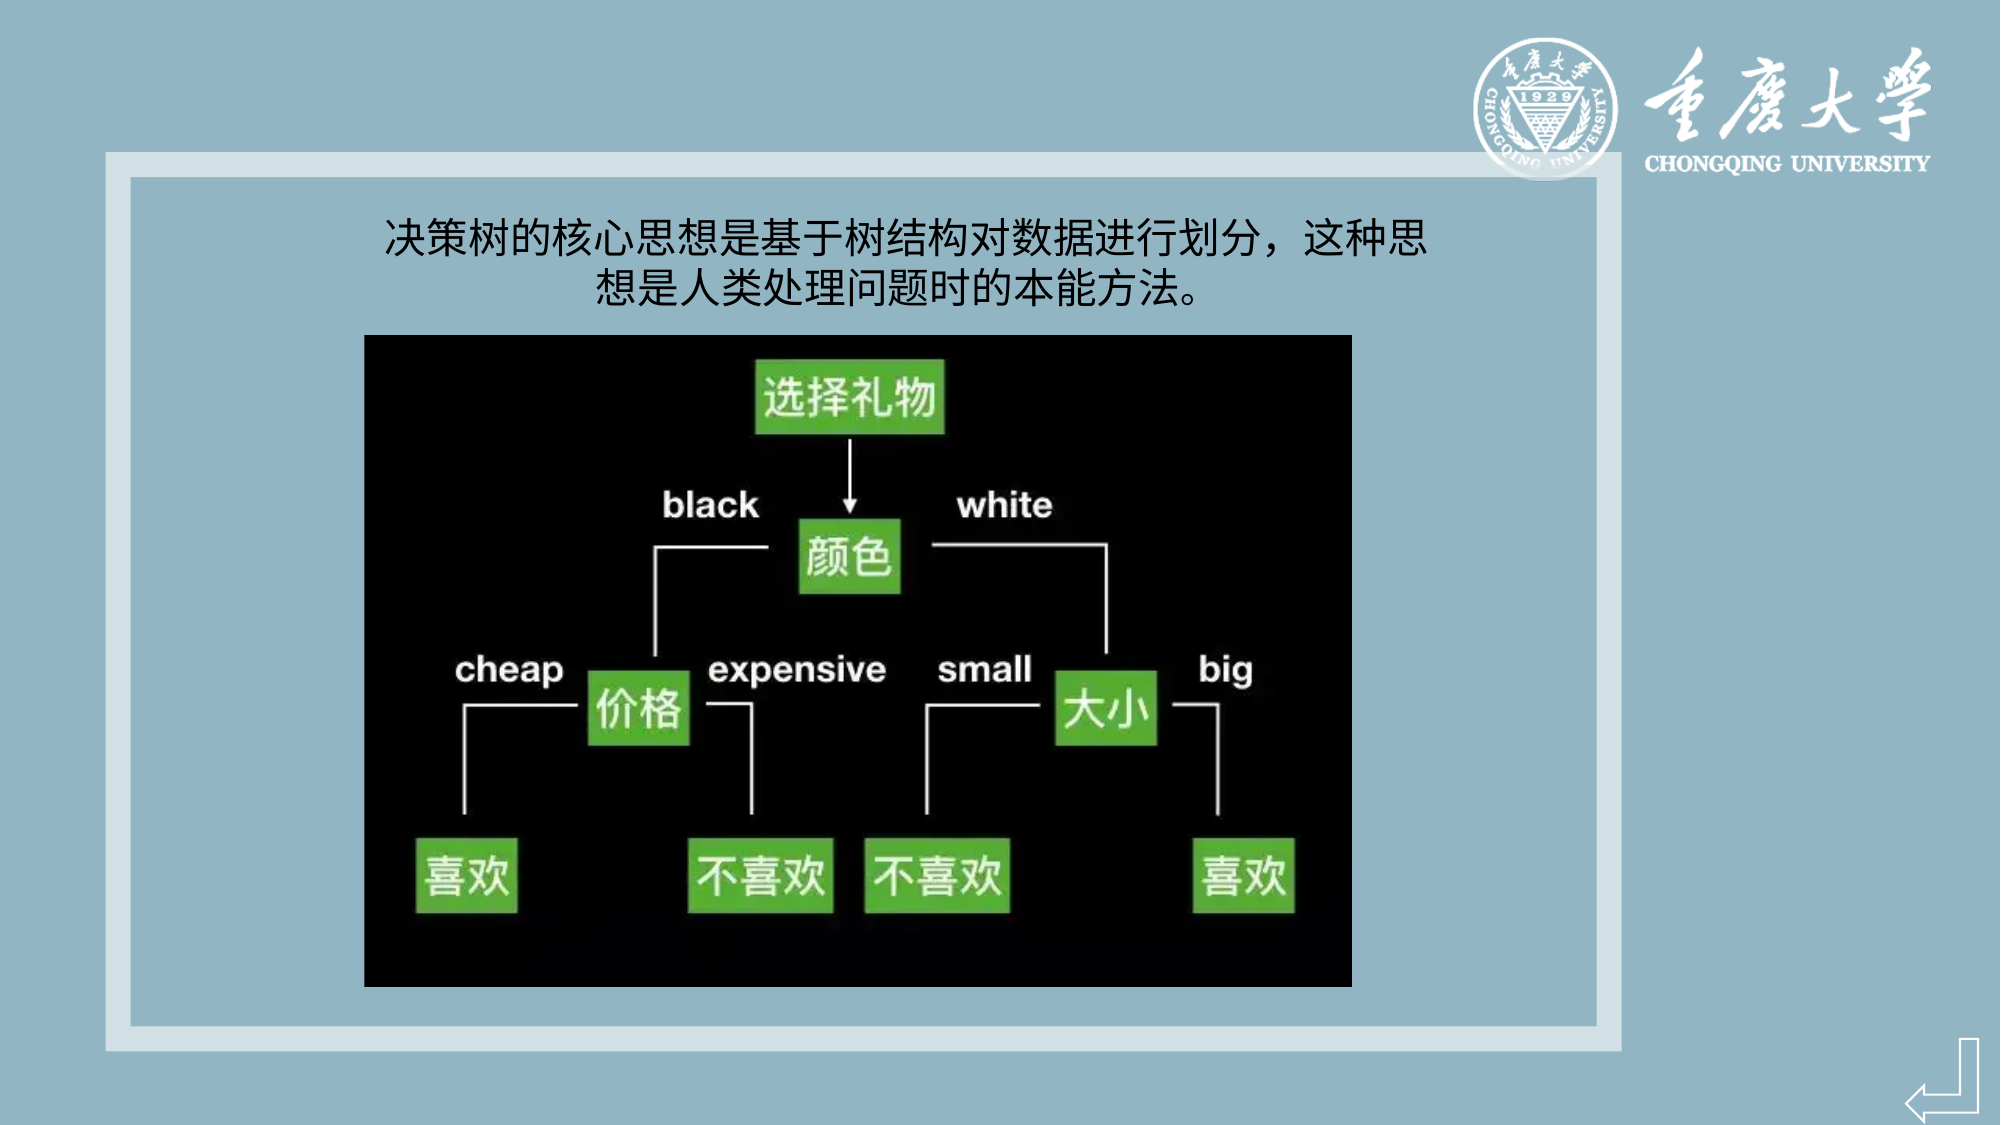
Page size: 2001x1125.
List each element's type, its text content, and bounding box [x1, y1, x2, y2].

text_box 决策树的核心思想是基于树结构对数据进行划分，这种思想是人类处理问题时的本能方法。 [364, 204, 1450, 320]
picture [1438, 22, 1978, 205]
text_box [1904, 1037, 1980, 1125]
text_box [117, 164, 1610, 1040]
picture [364, 335, 1352, 987]
